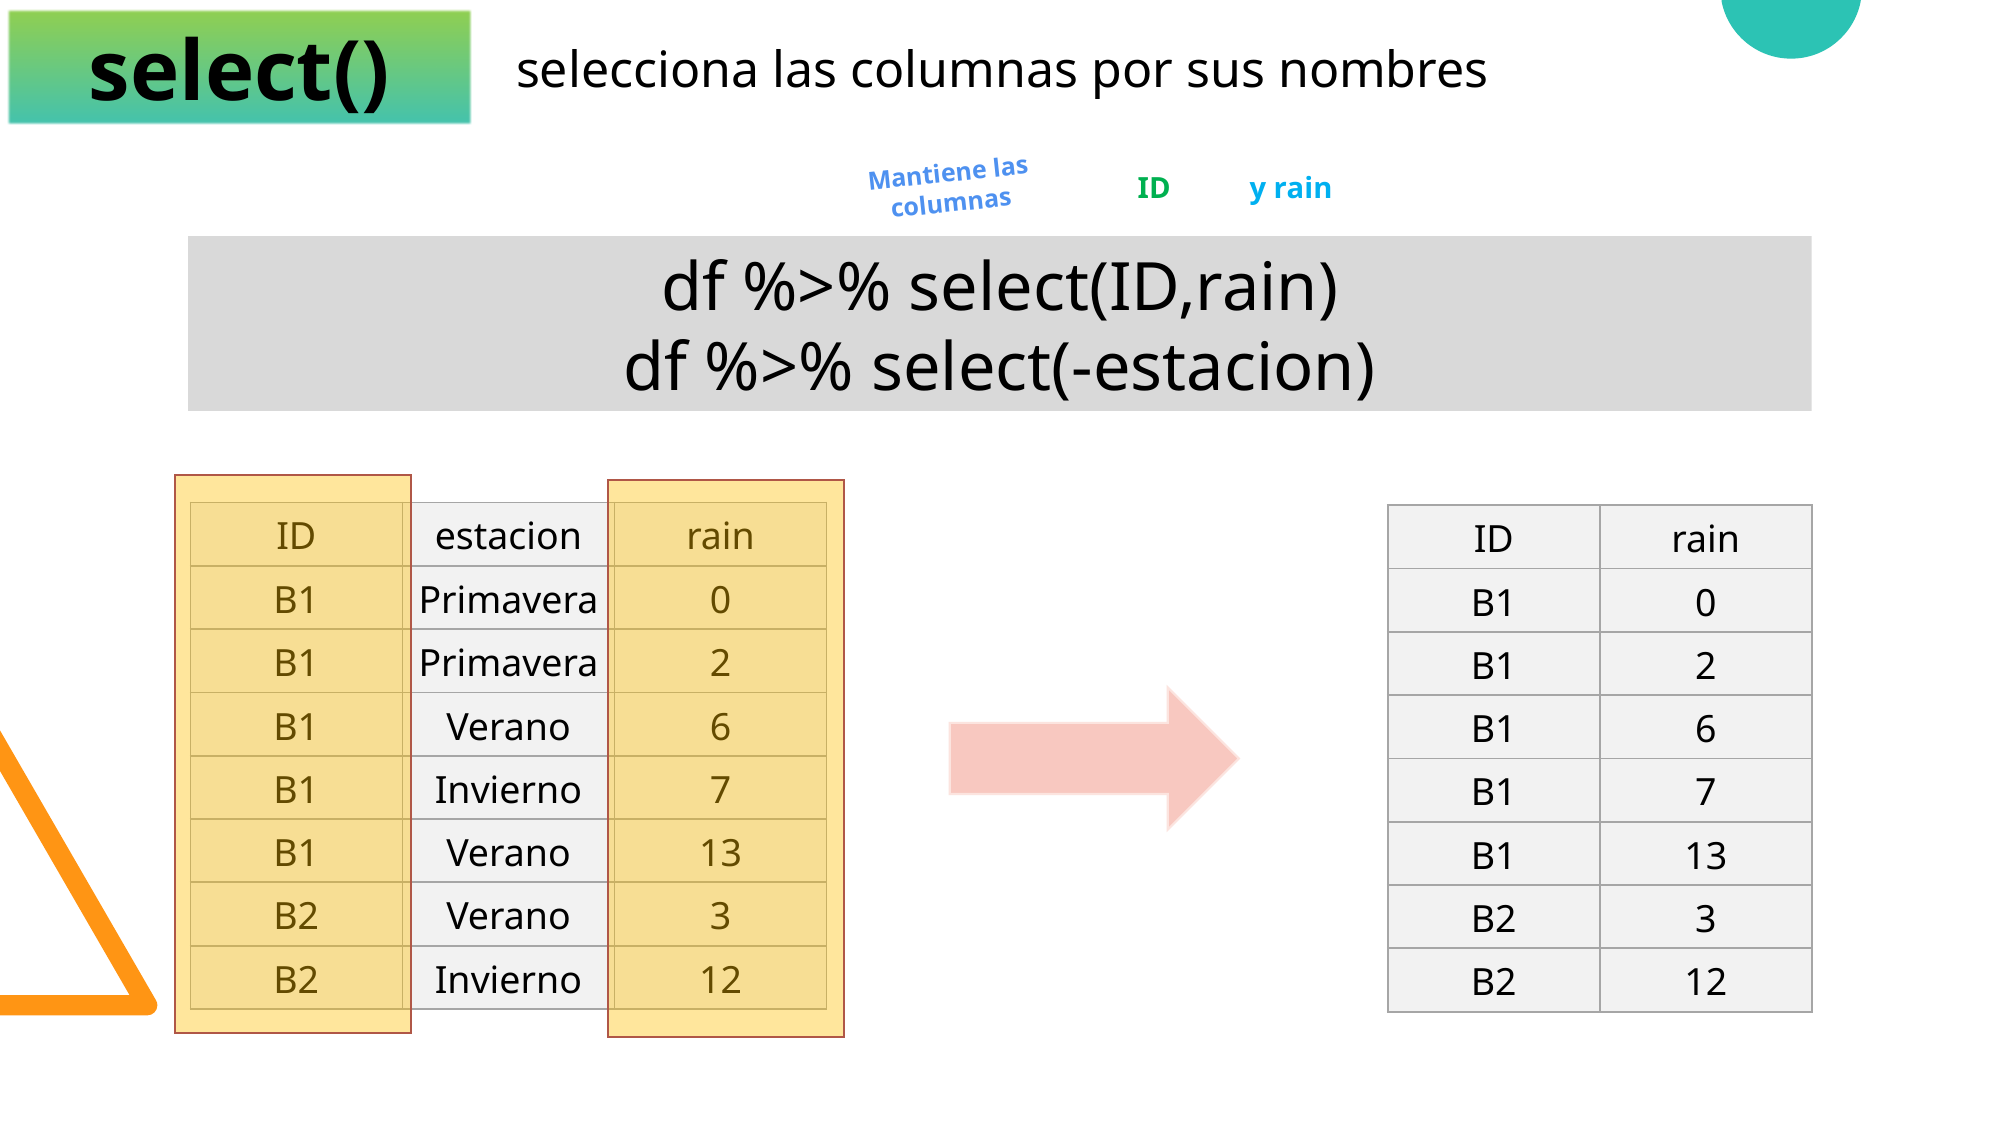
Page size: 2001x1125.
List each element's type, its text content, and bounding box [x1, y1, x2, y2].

text_box selecciona las columnas por sus nombres [501, 29, 1933, 105]
text_box select() [11, 13, 469, 122]
table_cell 3 [1601, 886, 1811, 947]
text_box [174, 474, 412, 1034]
table_cell B1 [1389, 696, 1599, 758]
table_cell 2 [1601, 633, 1811, 694]
text_box [607, 479, 845, 1038]
table_cell Verano [412, 883, 607, 945]
table_cell Verano [412, 693, 607, 755]
table_cell B2 [1389, 949, 1599, 1011]
table_cell 13 [1601, 823, 1811, 884]
table_cell 12 [1601, 949, 1811, 1011]
table_header ID [1389, 506, 1599, 568]
table_cell 6 [1601, 696, 1811, 758]
table_header rain [1601, 506, 1811, 568]
table_cell B1 [1389, 759, 1599, 821]
table_cell B1 [1389, 823, 1599, 884]
table_cell 7 [1601, 759, 1811, 821]
table_cell 0 [1601, 569, 1811, 631]
table_cell Primavera [412, 630, 607, 692]
table_cell B1 [1389, 569, 1599, 631]
table_header estacion [412, 503, 607, 565]
table_cell Verano [412, 820, 607, 881]
table_cell Invierno [412, 757, 607, 818]
table_cell B1 [1389, 633, 1599, 694]
table_cell Primavera [412, 567, 607, 628]
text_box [188, 149, 1812, 413]
table_cell Invierno [412, 947, 607, 1008]
table_cell B2 [1389, 886, 1599, 947]
text_box [948, 684, 1241, 833]
